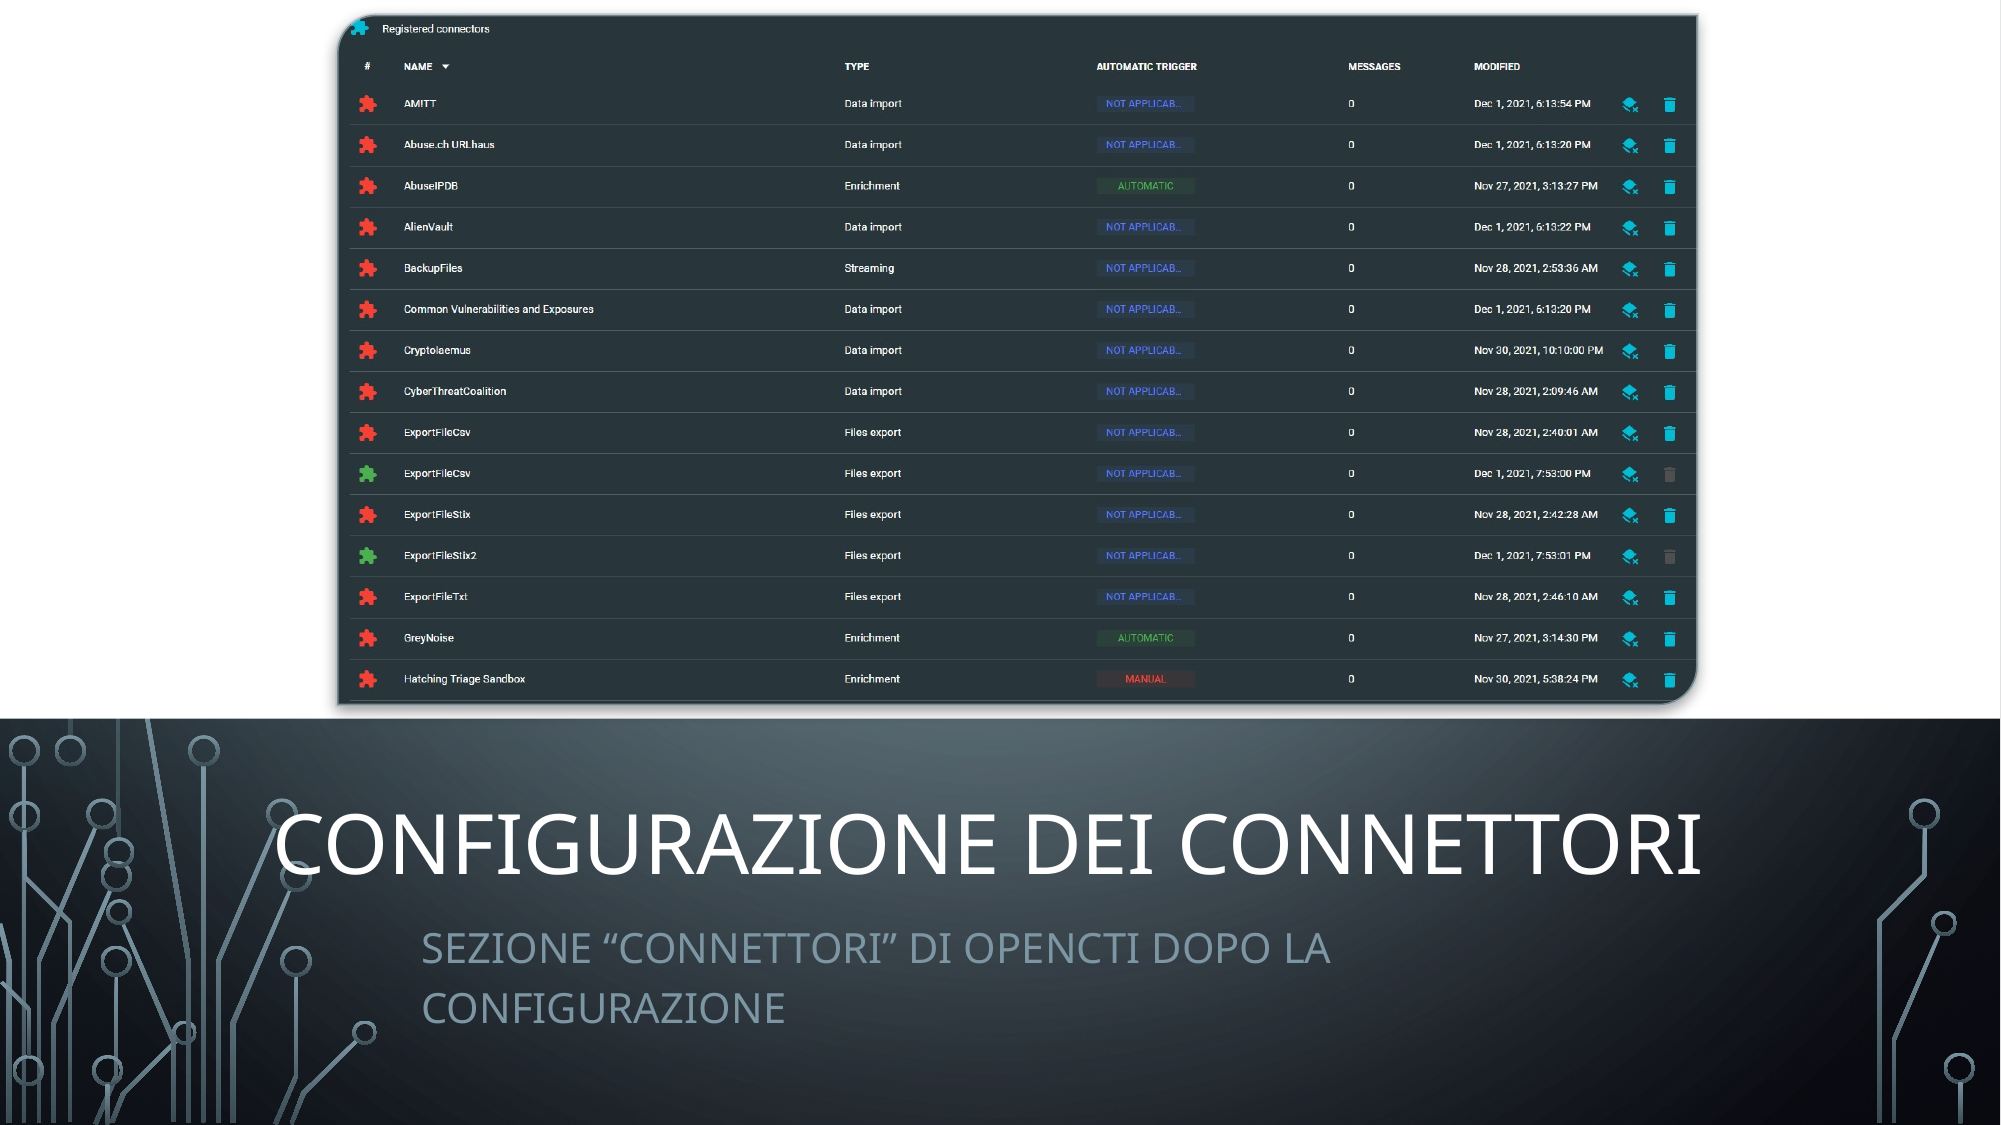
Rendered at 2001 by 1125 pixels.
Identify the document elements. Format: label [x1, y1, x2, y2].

picture [336, 0, 2000, 1125]
text_box [0, 0, 379, 1125]
